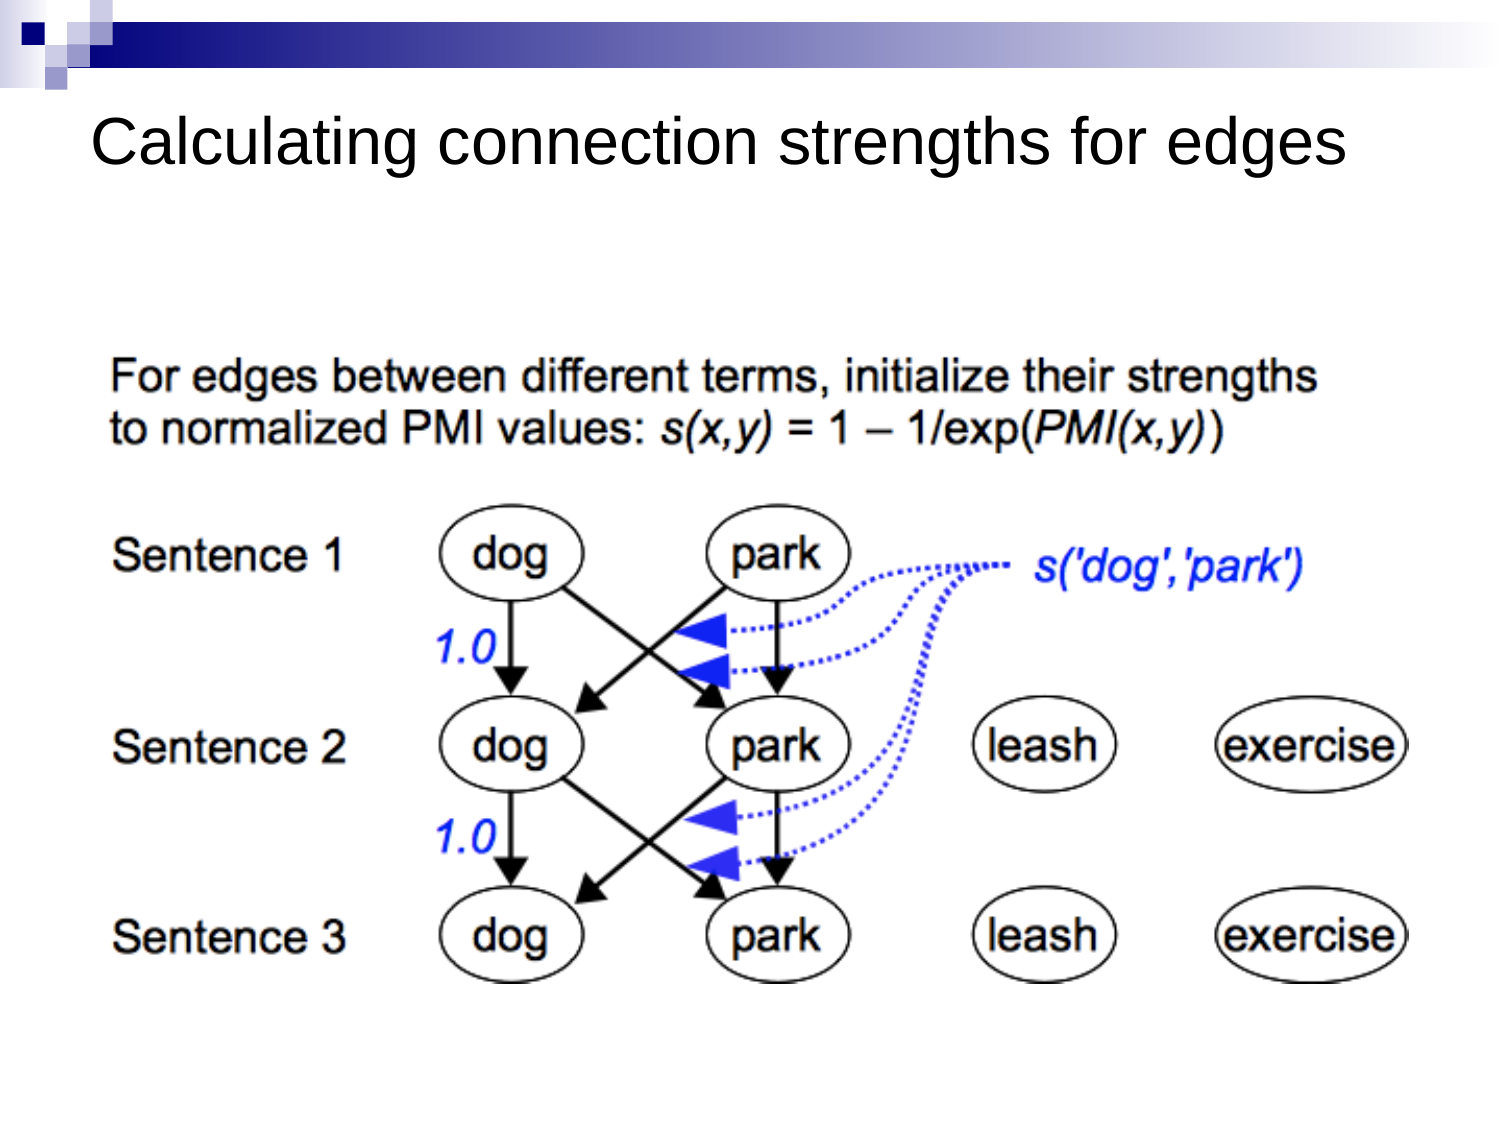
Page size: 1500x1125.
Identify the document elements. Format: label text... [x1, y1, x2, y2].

picture [87, 337, 1409, 984]
list [62, 200, 1413, 1000]
title Calculating connection strengths for edges [75, 75, 1425, 200]
